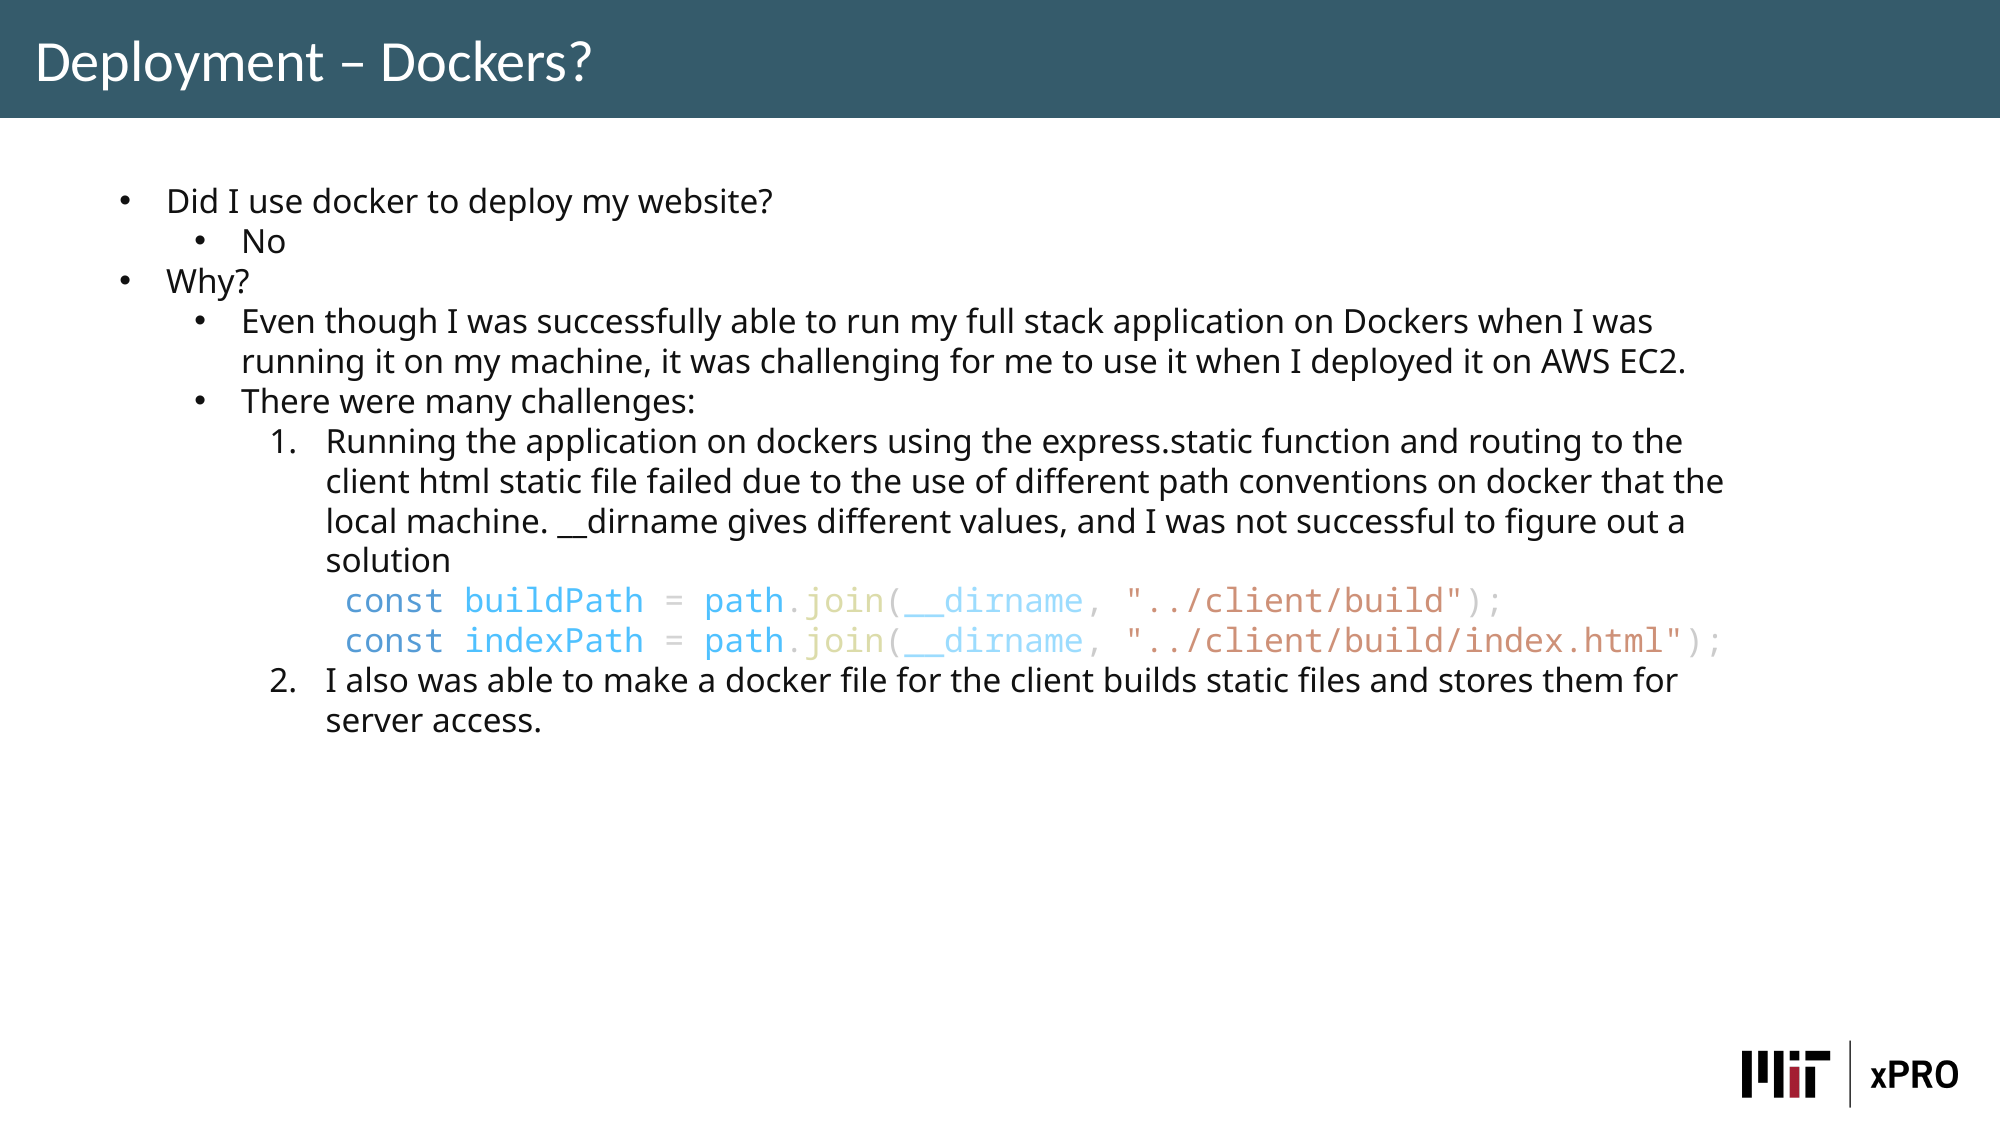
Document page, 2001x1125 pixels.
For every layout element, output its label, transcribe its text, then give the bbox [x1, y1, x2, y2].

picture [1742, 1040, 1958, 1108]
picture [0, 0, 2000, 118]
text_box Did I use docker to deploy my website? No Why? Even though I was successfully able to run my full stack application on Dockers when I was running it on my machine, it was challenging for me to use it when I deployed it on AWS EC2. There were many challenges: Running the application on dockers using the express.static function and routing to the client html static file failed due to the use of different path conventions on docker that the local machine. __dirname gives different values, and I was not successful to figure out a solution const buildPath = path.join(__dirname, "../client/build"); const indexPath = path.join(__dirname, "../client/build/index.html"); I also was able to make a docker file for the client builds static files and stores them for server access. [104, 172, 1770, 827]
text_box Deployment – Dockers? [20, 15, 1925, 101]
